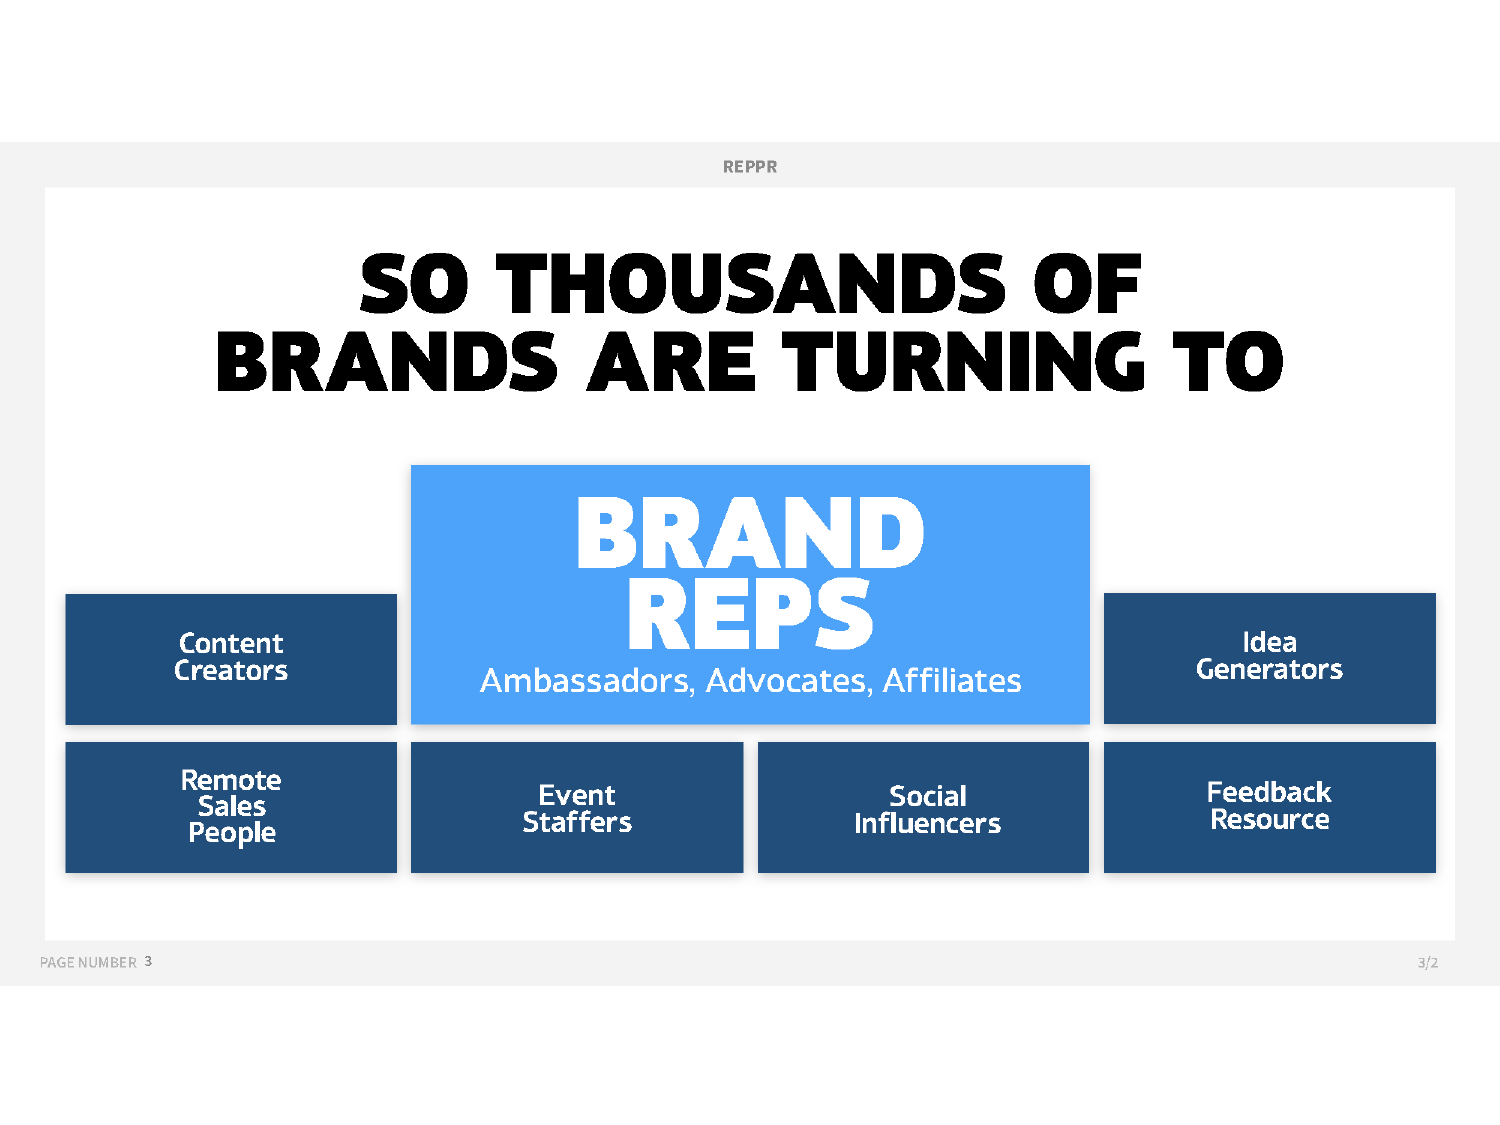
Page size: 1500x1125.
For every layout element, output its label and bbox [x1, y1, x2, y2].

picture [0, 141, 1500, 987]
